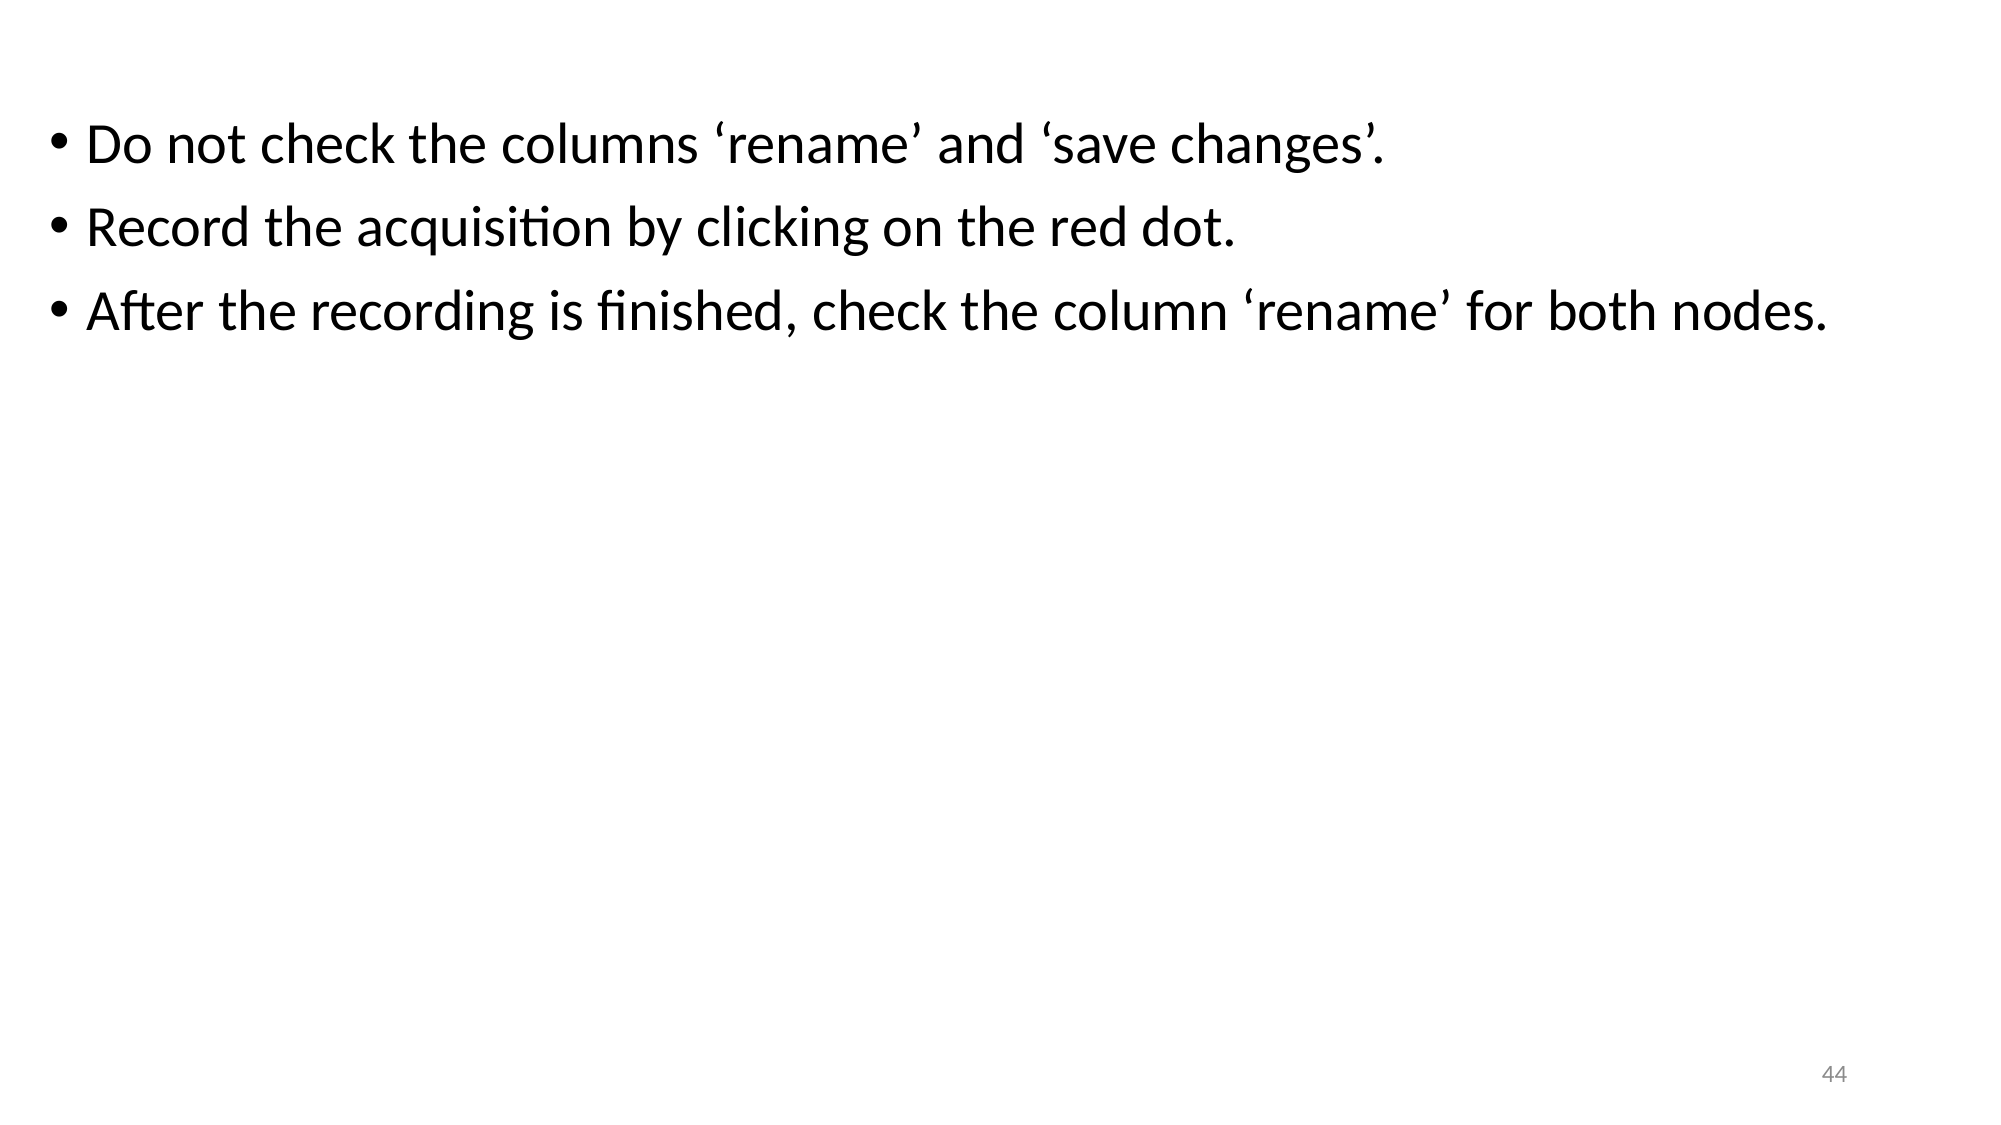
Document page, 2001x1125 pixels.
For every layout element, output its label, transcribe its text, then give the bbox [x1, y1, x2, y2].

slide_number 44 [1412, 1042, 1863, 1103]
list Do not check the columns ‘rename’ and ‘save changes’. Record the acquisition by clicking on the red dot. After the recording is finished, check the column ‘rename’ for both nodes. [34, 105, 1961, 1014]
